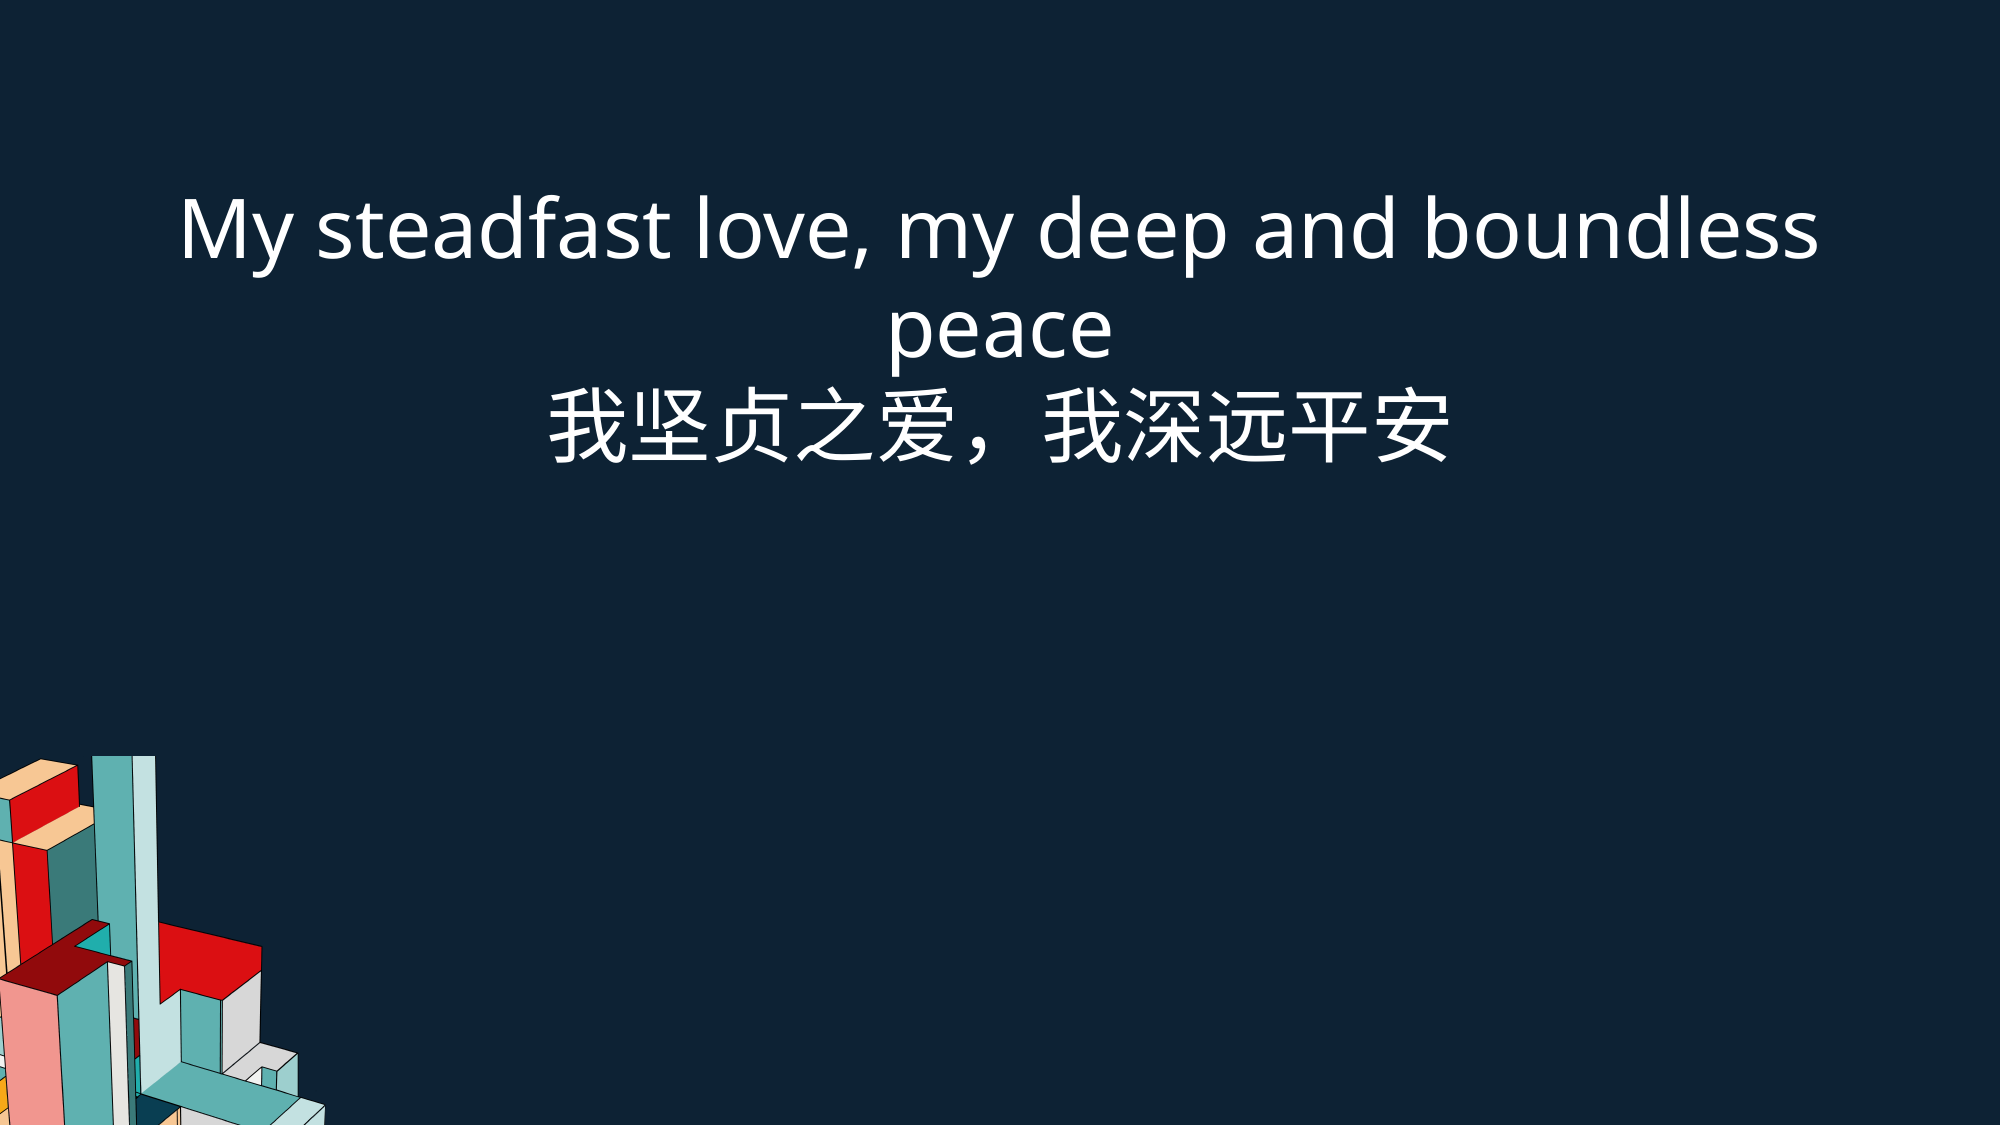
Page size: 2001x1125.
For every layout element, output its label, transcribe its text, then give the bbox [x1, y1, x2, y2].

picture [0, 756, 326, 1125]
text_box My steadfast love, my deep and boundless peace 我坚贞之爱，我深远平安 [99, 168, 1900, 481]
